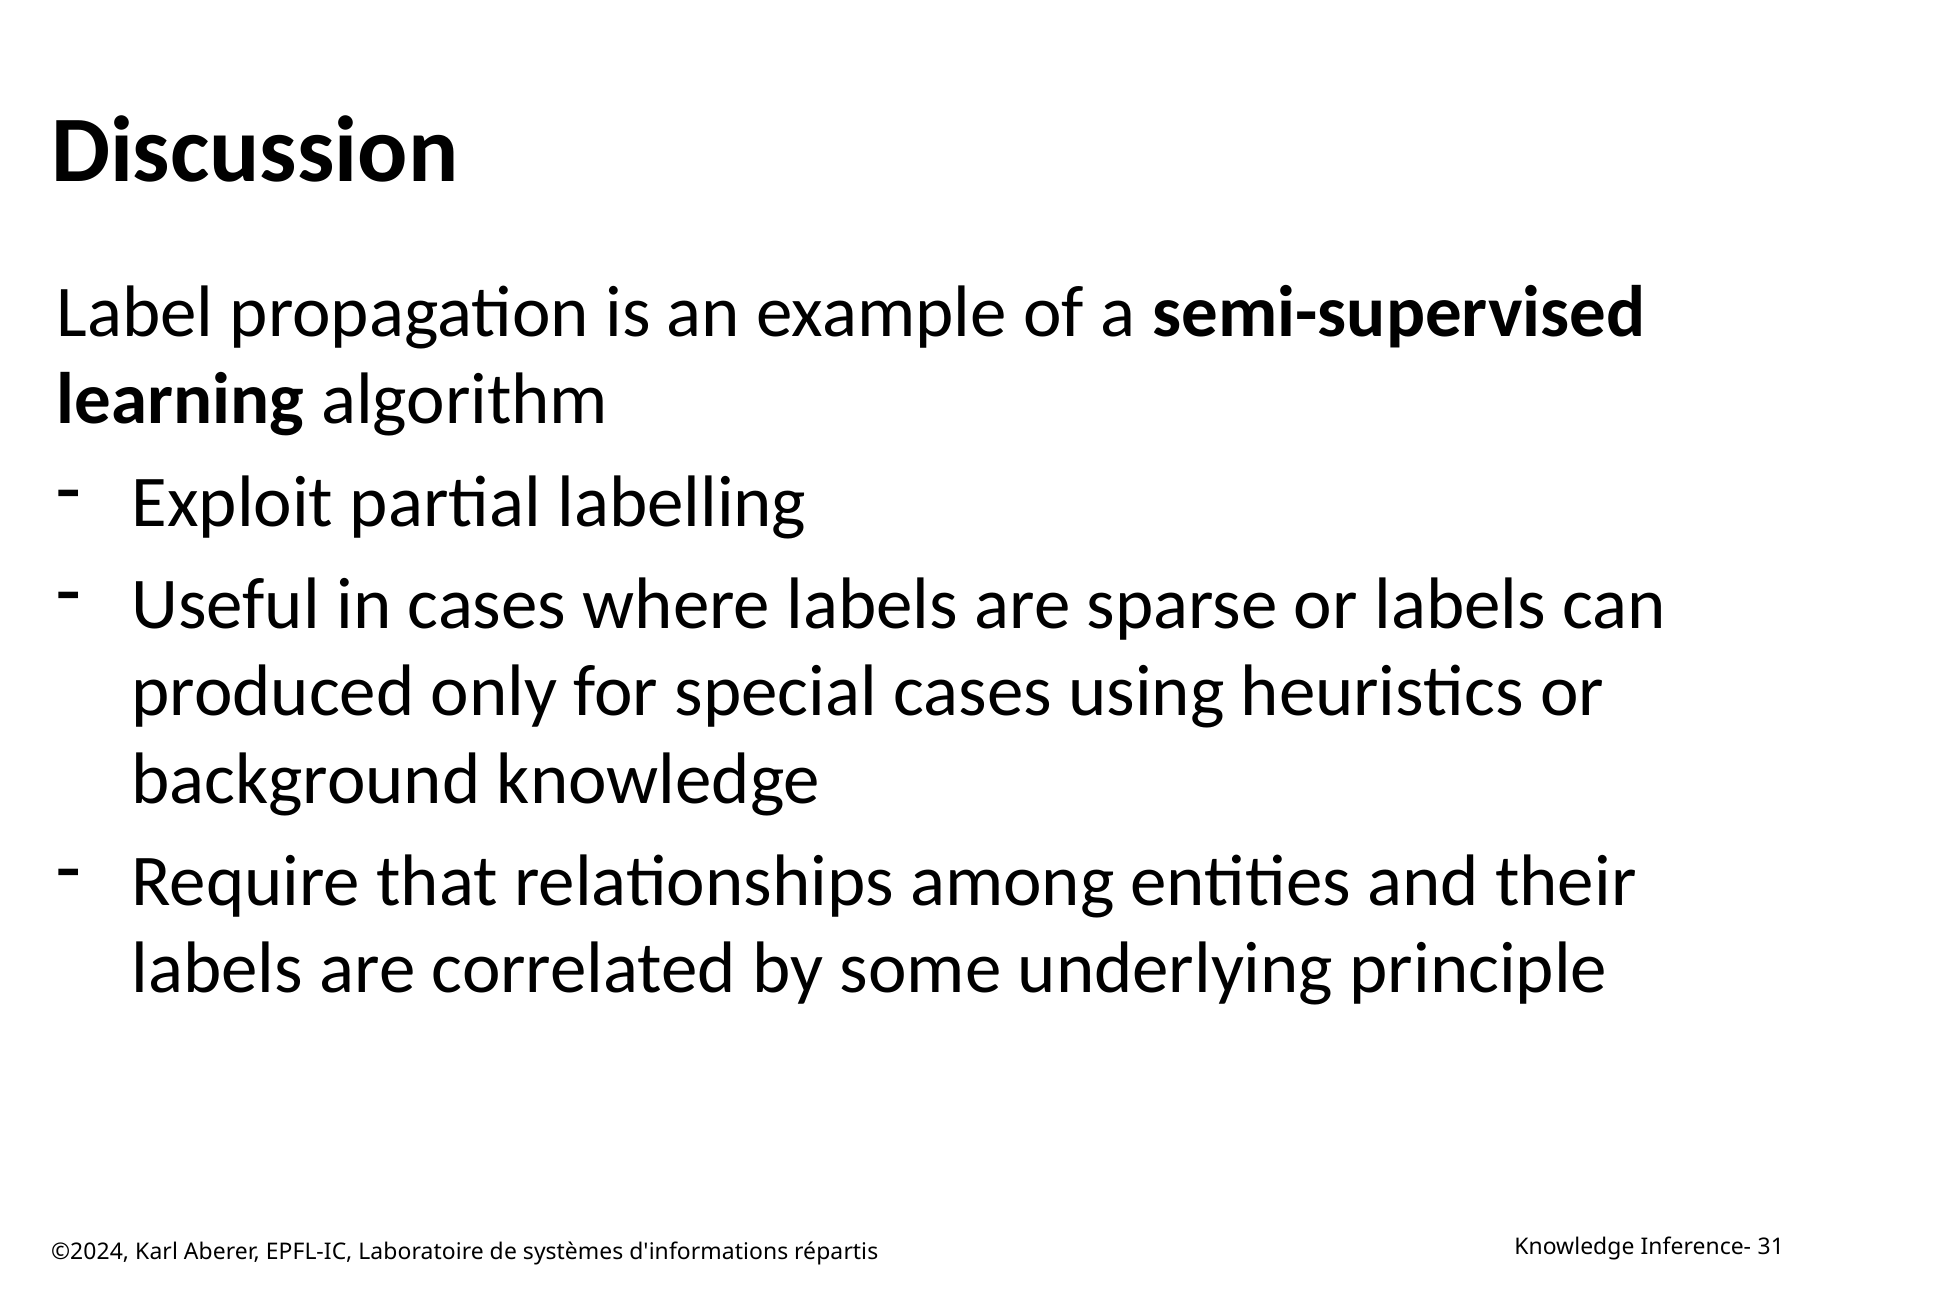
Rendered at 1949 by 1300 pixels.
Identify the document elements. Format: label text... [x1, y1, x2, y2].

footer ©2024, Karl Aberer, EPFL-IC, Laboratoire de systèmes d'informations répartis [32, 1227, 1284, 1271]
title Discussion [32, 57, 1803, 232]
list Label propagation is an example of a semi-supervised learning algorithm Exploit partial labelling Useful in cases where labels are sparse or labels can produced only for special cases using heuristics or background knowledge Require that relationships among entities and their labels are correlated by some underlying principle [37, 253, 1809, 1208]
